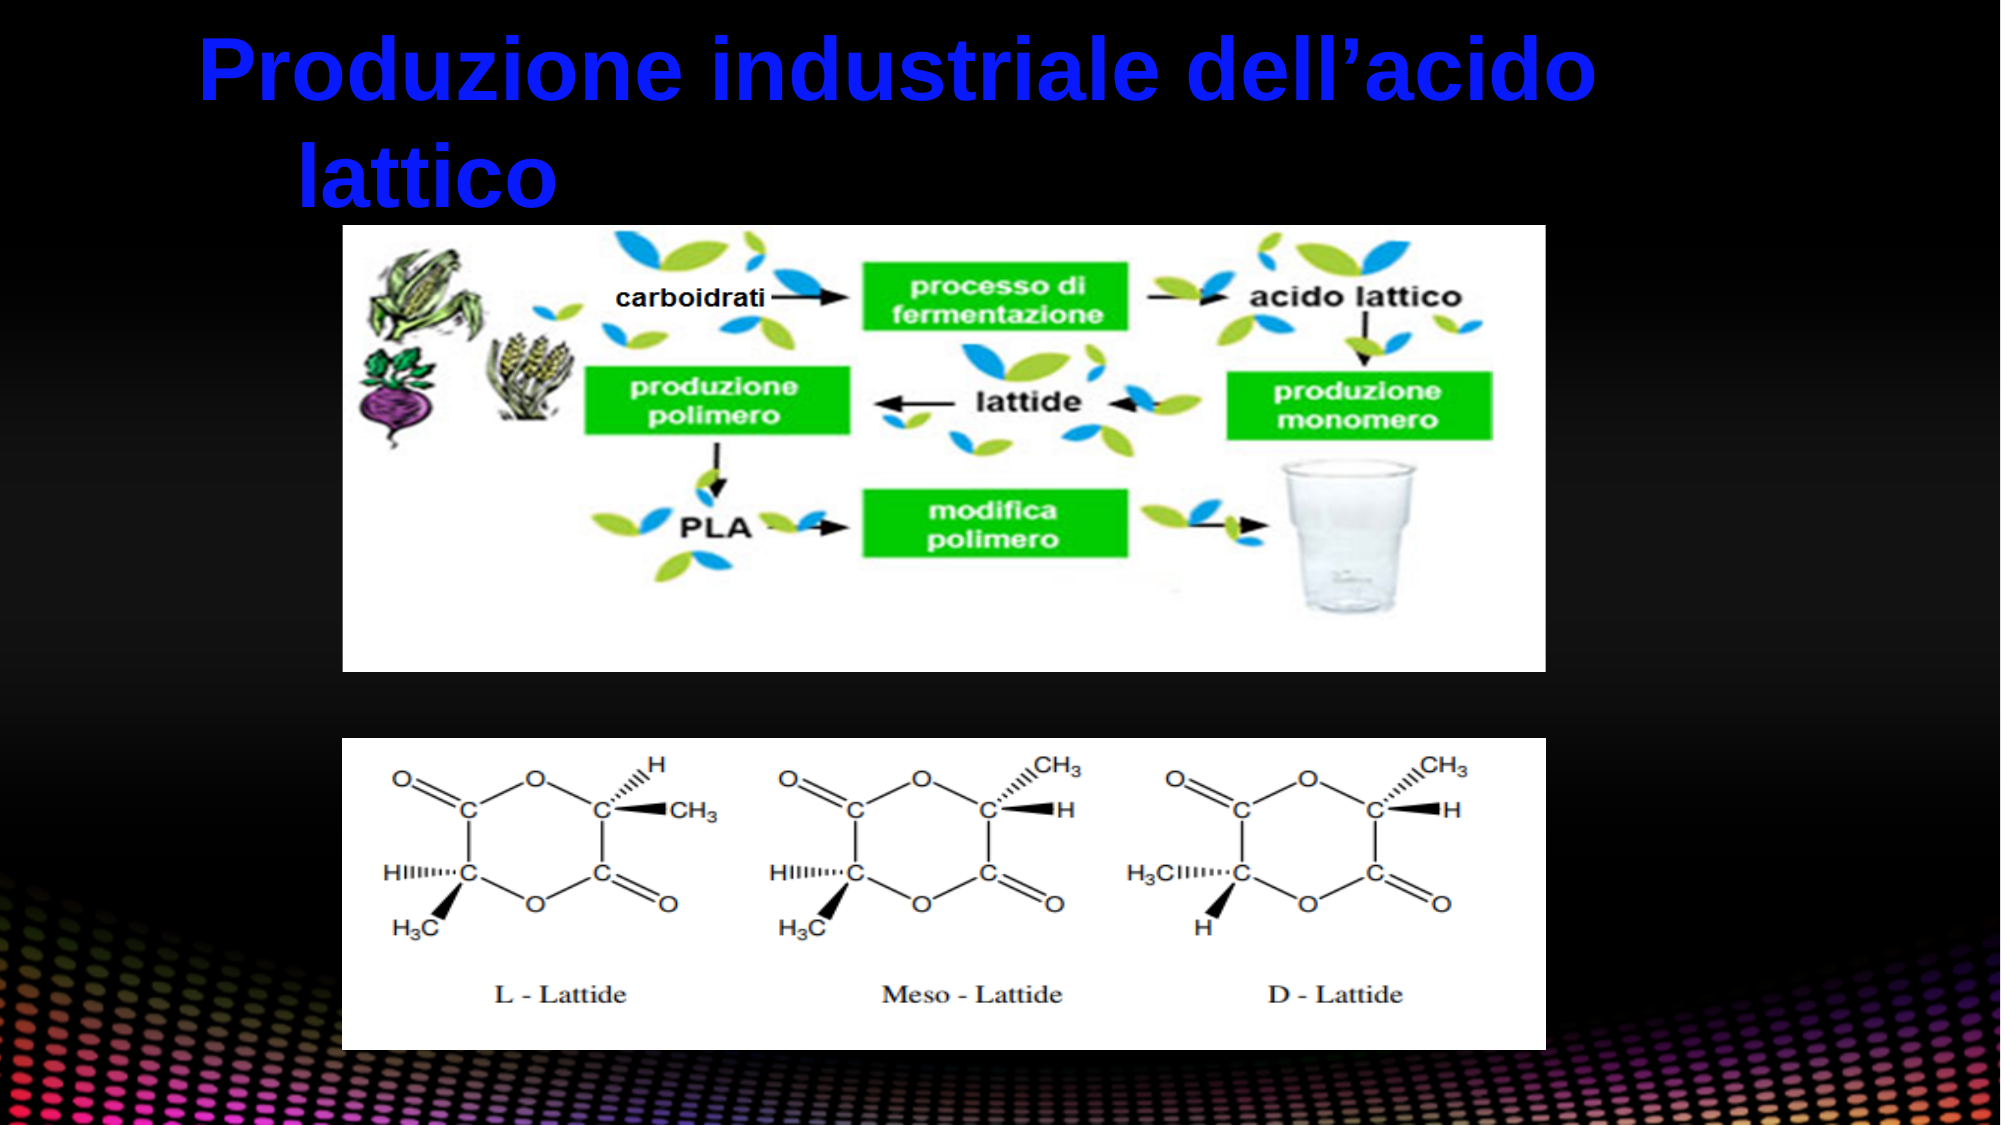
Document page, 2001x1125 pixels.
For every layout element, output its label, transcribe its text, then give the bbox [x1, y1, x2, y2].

picture [0, 0, 2001, 1125]
title Produzione industriale dell’acido lattico [177, 0, 1684, 237]
